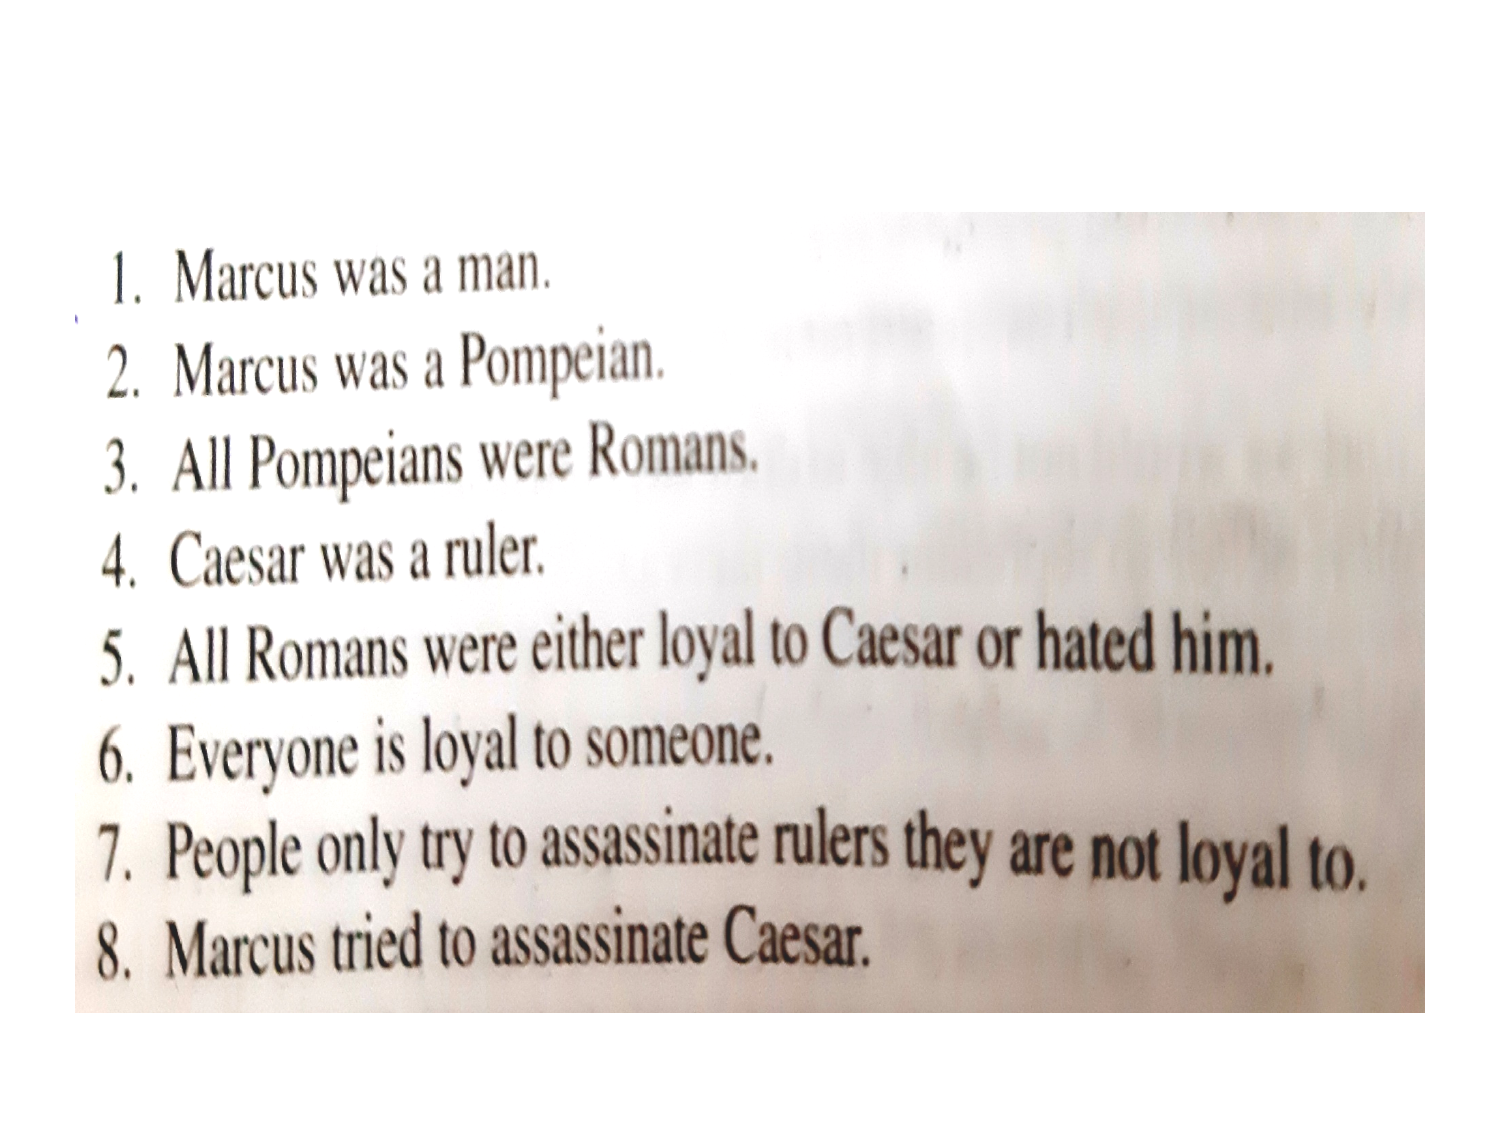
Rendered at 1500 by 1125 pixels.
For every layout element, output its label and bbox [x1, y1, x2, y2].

list [74, 212, 1426, 1013]
